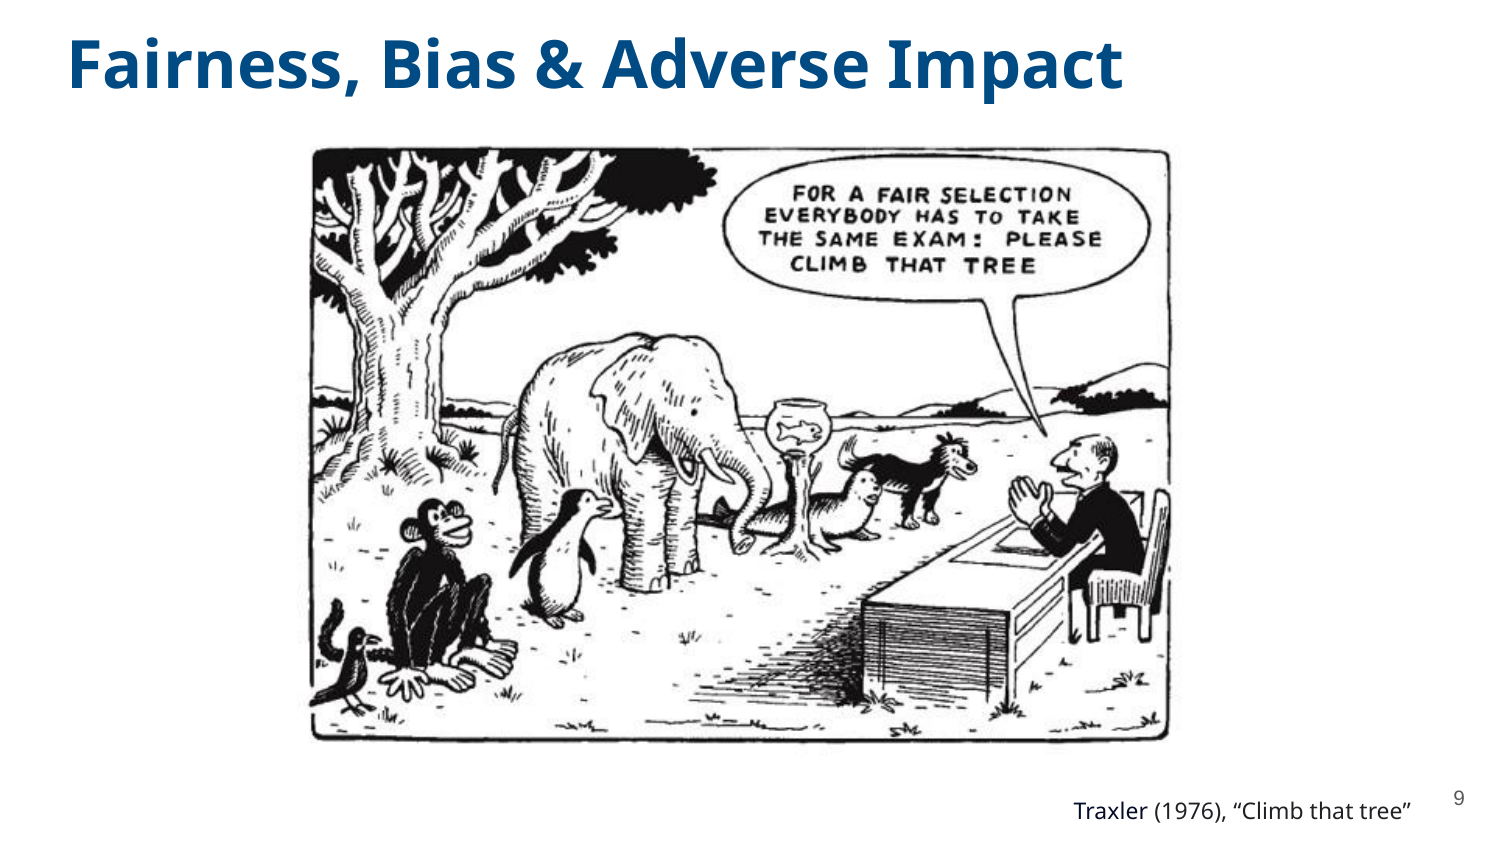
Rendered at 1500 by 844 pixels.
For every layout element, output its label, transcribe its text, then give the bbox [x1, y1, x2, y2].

picture [285, 133, 1191, 760]
text_box Traxler (1976), “Climb that tree” [908, 783, 1461, 839]
title [39, 29, 1438, 124]
text_box Fairness, Bias & Adverse Impact [51, 15, 1449, 110]
slide_number ‹#› [1389, 764, 1480, 830]
